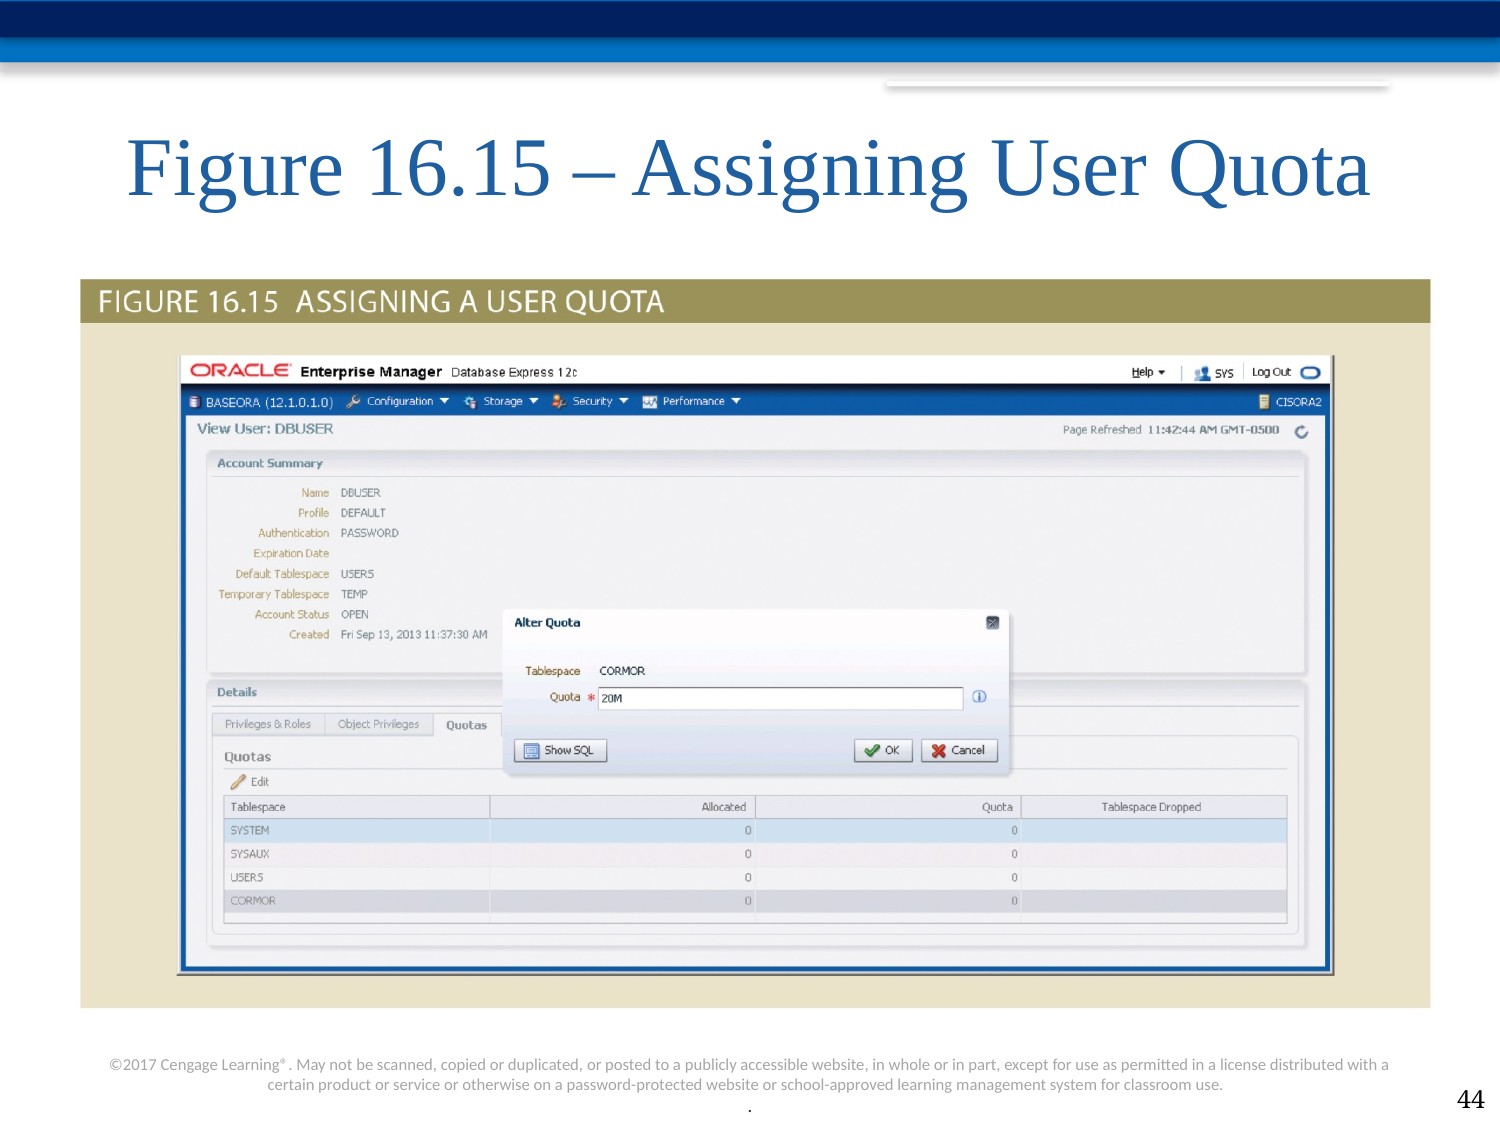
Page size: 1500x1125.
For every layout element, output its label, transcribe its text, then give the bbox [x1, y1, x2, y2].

slide_number 44 [1425, 1074, 1500, 1125]
picture [74, 274, 1437, 1013]
title Figure 16.15 – Assigning User Quota [75, 75, 1425, 250]
